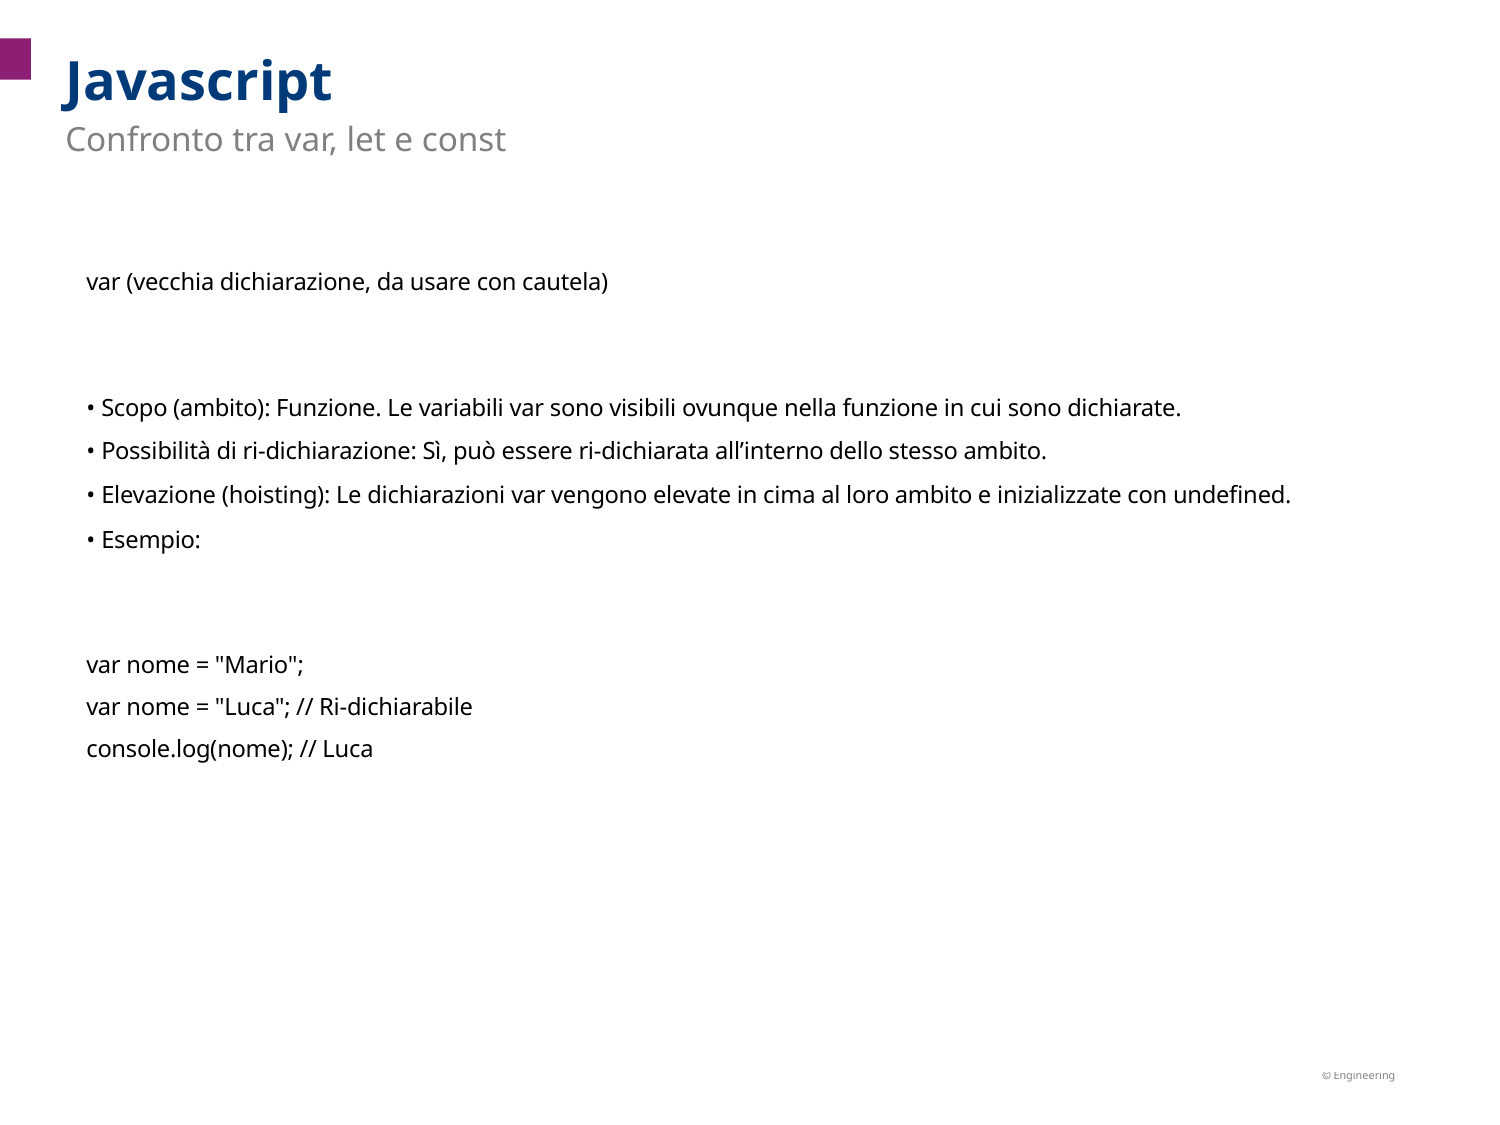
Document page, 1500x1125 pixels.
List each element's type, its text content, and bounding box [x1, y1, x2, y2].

text_box Confronto tra var, let e const [65, 117, 1269, 162]
list var (vecchia dichiarazione, da usare con cautela) • Scopo (ambito): Funzione. Le variabili var sono visibili ovunque nella funzione in cui sono dichiarate. • Possibilità di ri-dichiarazione: Sì, può essere ri-dichiarata all’interno dello stesso ambito. • Elevazione (hoisting): Le dichiarazioni var vengono elevate in cima al loro ambito e inizializzate con undefined. • Esempio: var nome = "Mario"; var nome = "Luca"; // Ri-dichiarabile console.log(nome); // Luca [86, 216, 1414, 968]
text_box Javascript [65, 46, 1284, 91]
